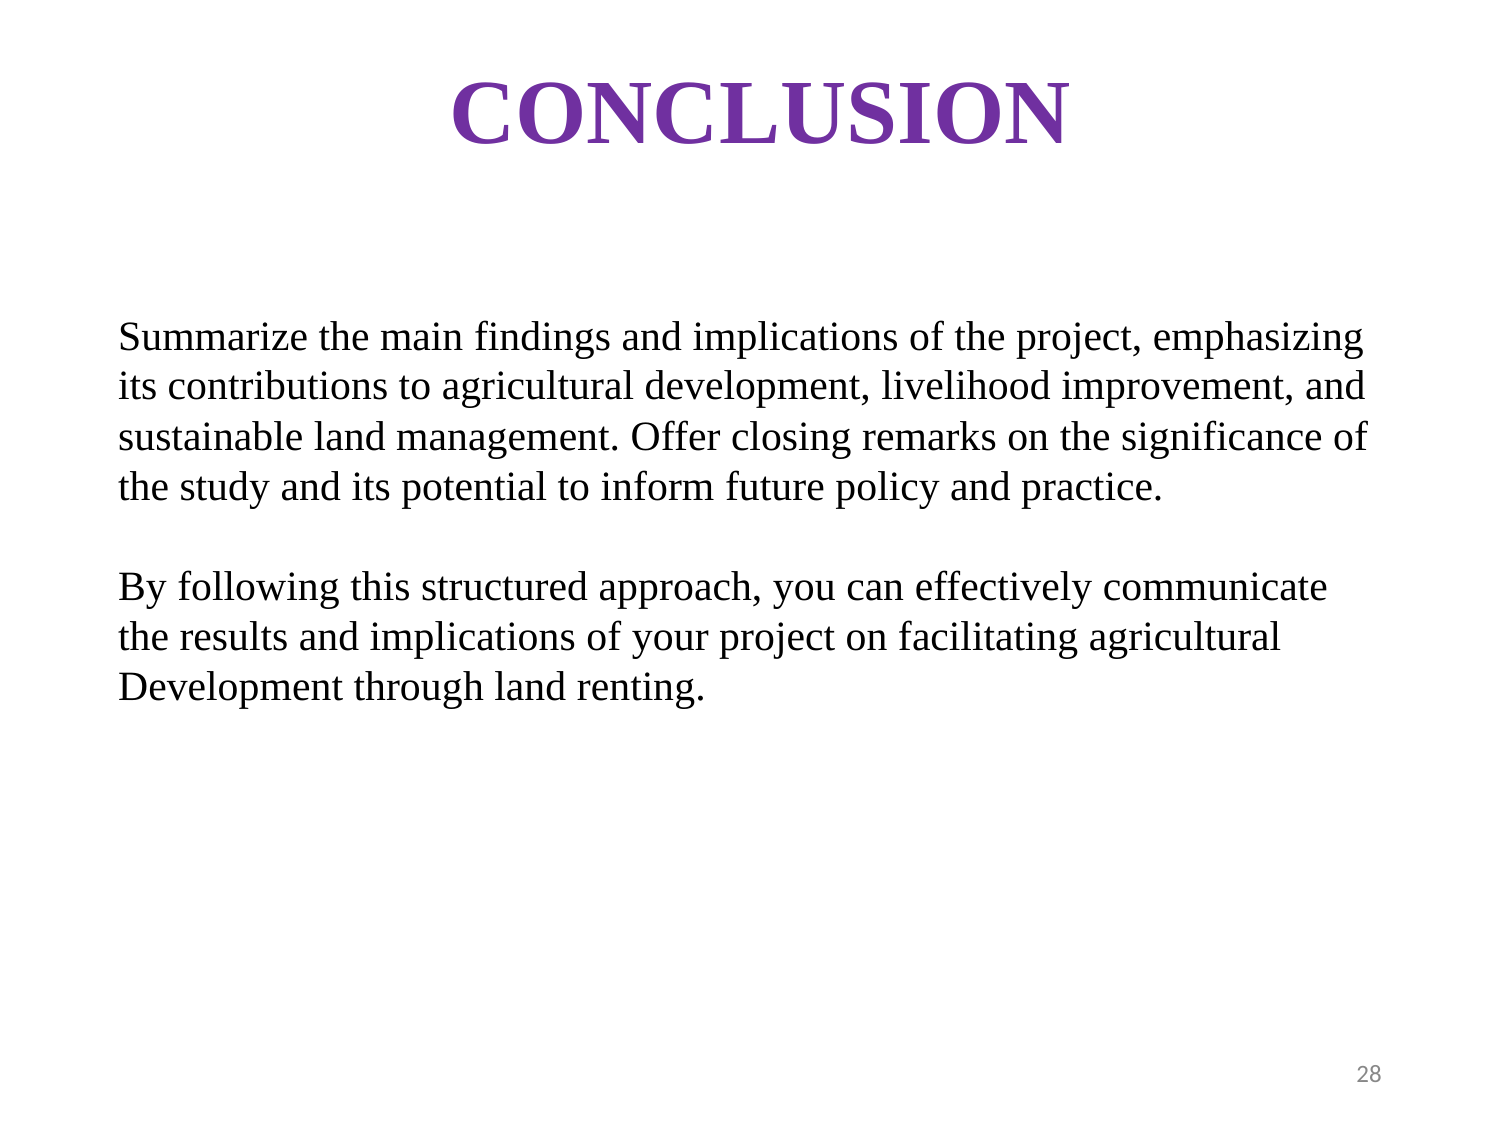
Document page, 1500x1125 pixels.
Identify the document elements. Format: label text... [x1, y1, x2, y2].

title CONCLUSION [103, 59, 1397, 227]
list Summarize the main findings and implications of the project, emphasizing its contributions to agricultural development, livelihood improvement, and sustainable land management. Offer closing remarks on the significance of the study and its potential to inform future policy and practice. By following this structured approach, you can effectively communicate the results and implications of your project on facilitating agricultural Development through land renting. [103, 227, 1397, 880]
slide_number 28 [1059, 1042, 1397, 1103]
